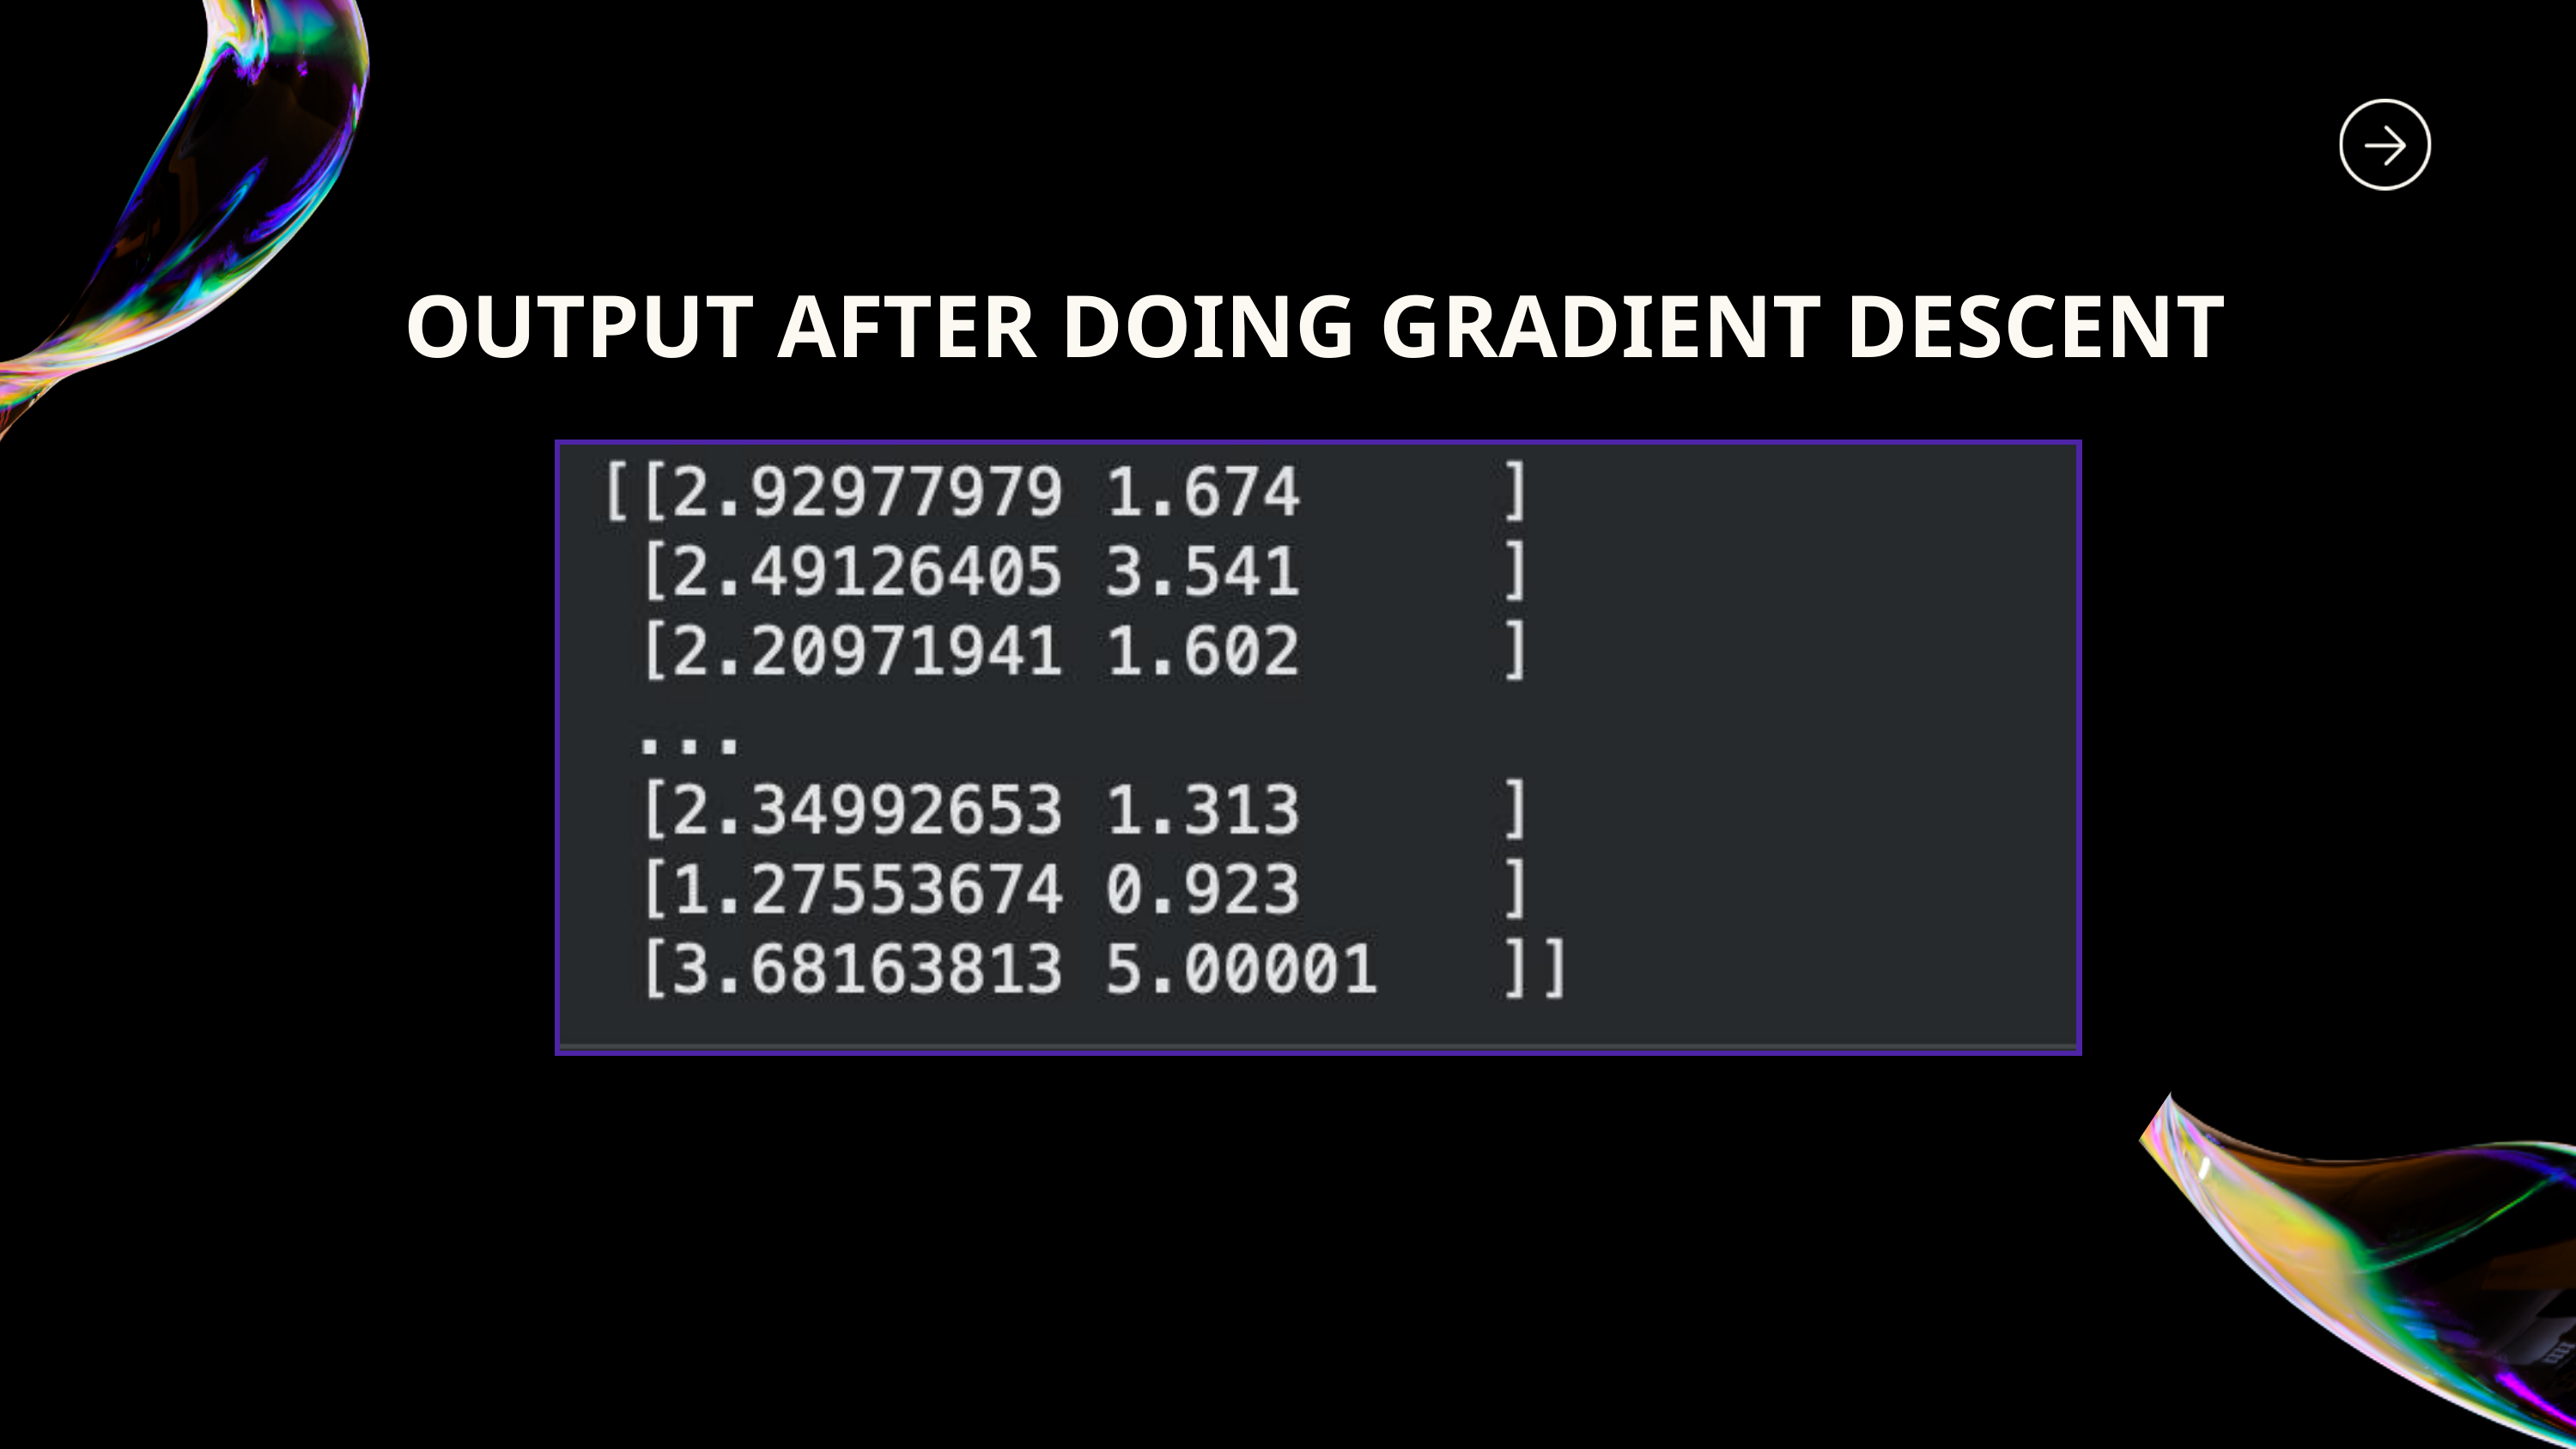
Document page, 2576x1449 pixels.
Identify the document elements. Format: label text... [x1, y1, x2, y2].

text_box OUTPUT AFTER DOING GRADIENT DESCENT [380, 280, 2256, 375]
text_box [2339, 99, 2432, 191]
text_box [556, 441, 2080, 1054]
text_box [2039, 480, 2576, 1449]
text_box [0, 0, 371, 530]
